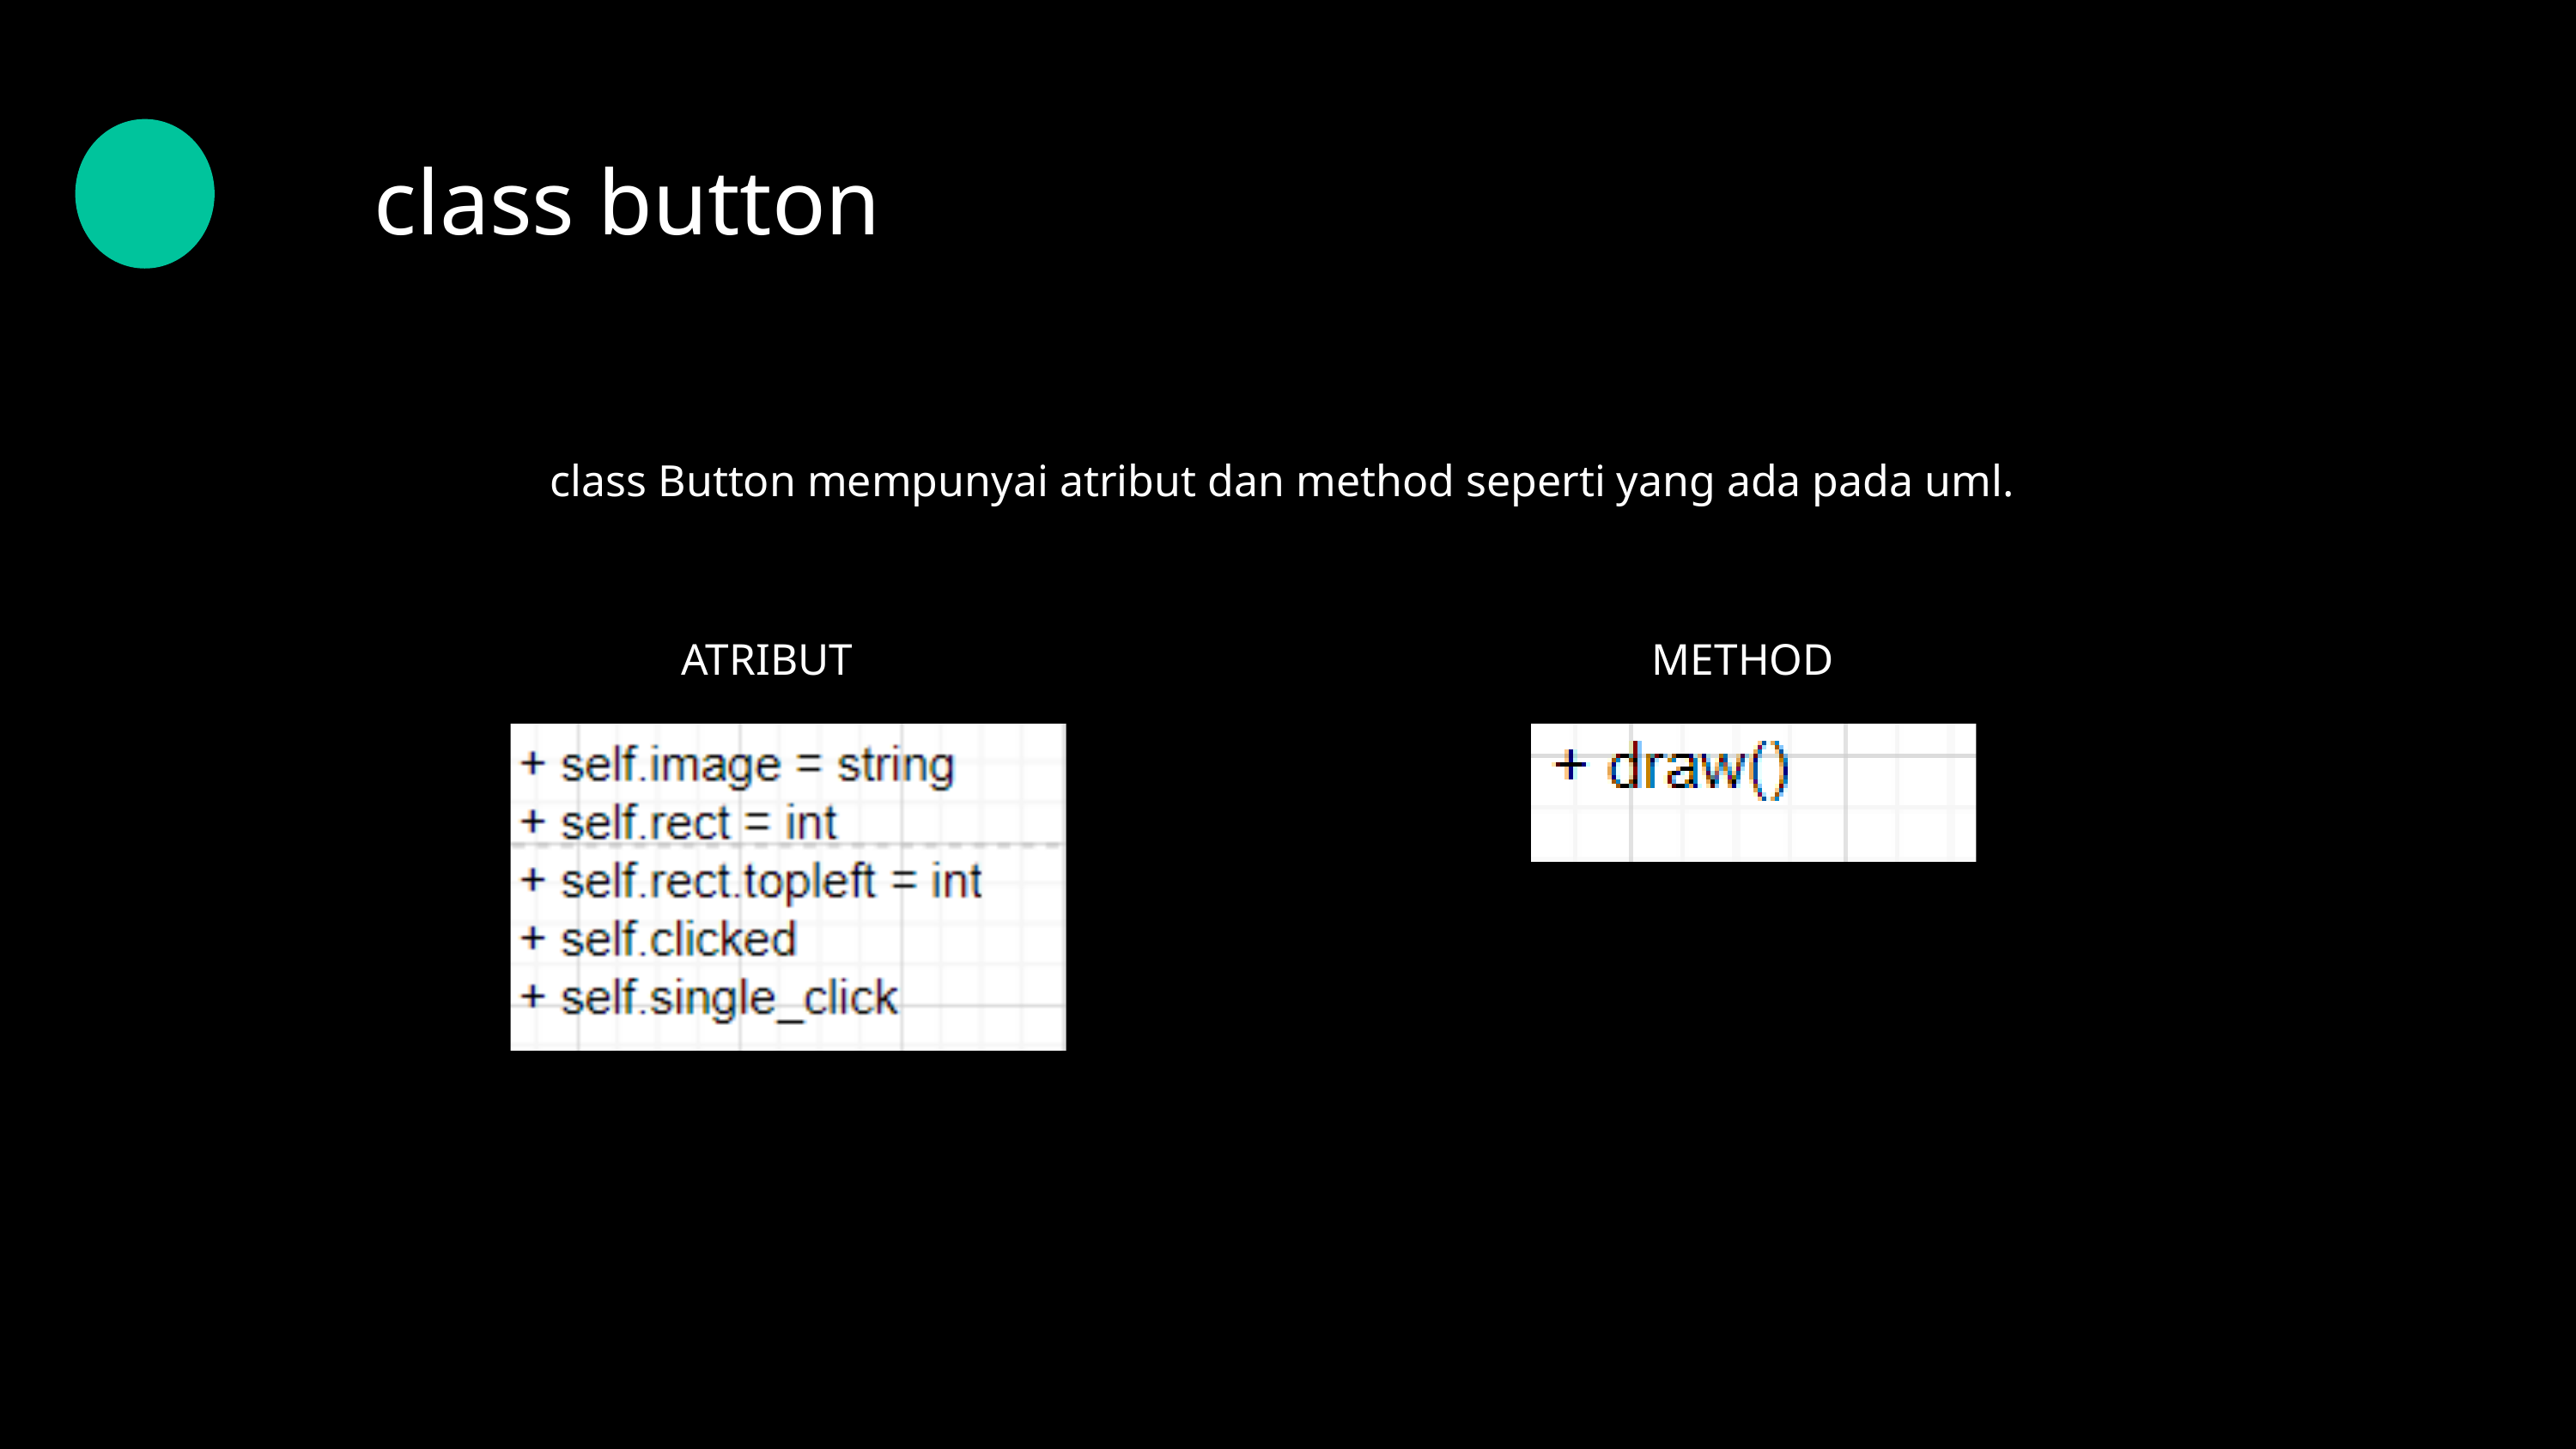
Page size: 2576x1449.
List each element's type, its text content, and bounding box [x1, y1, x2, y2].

text_box METHOD [1510, 623, 1977, 684]
text_box class Button mempunyai atribut dan method seperti yang ada pada uml. [256, 445, 2320, 506]
text_box class button [254, 128, 1000, 253]
text_box ATRIBUT [534, 623, 1000, 684]
text_box [510, 724, 1066, 1051]
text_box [75, 118, 216, 269]
text_box [1531, 724, 1977, 862]
